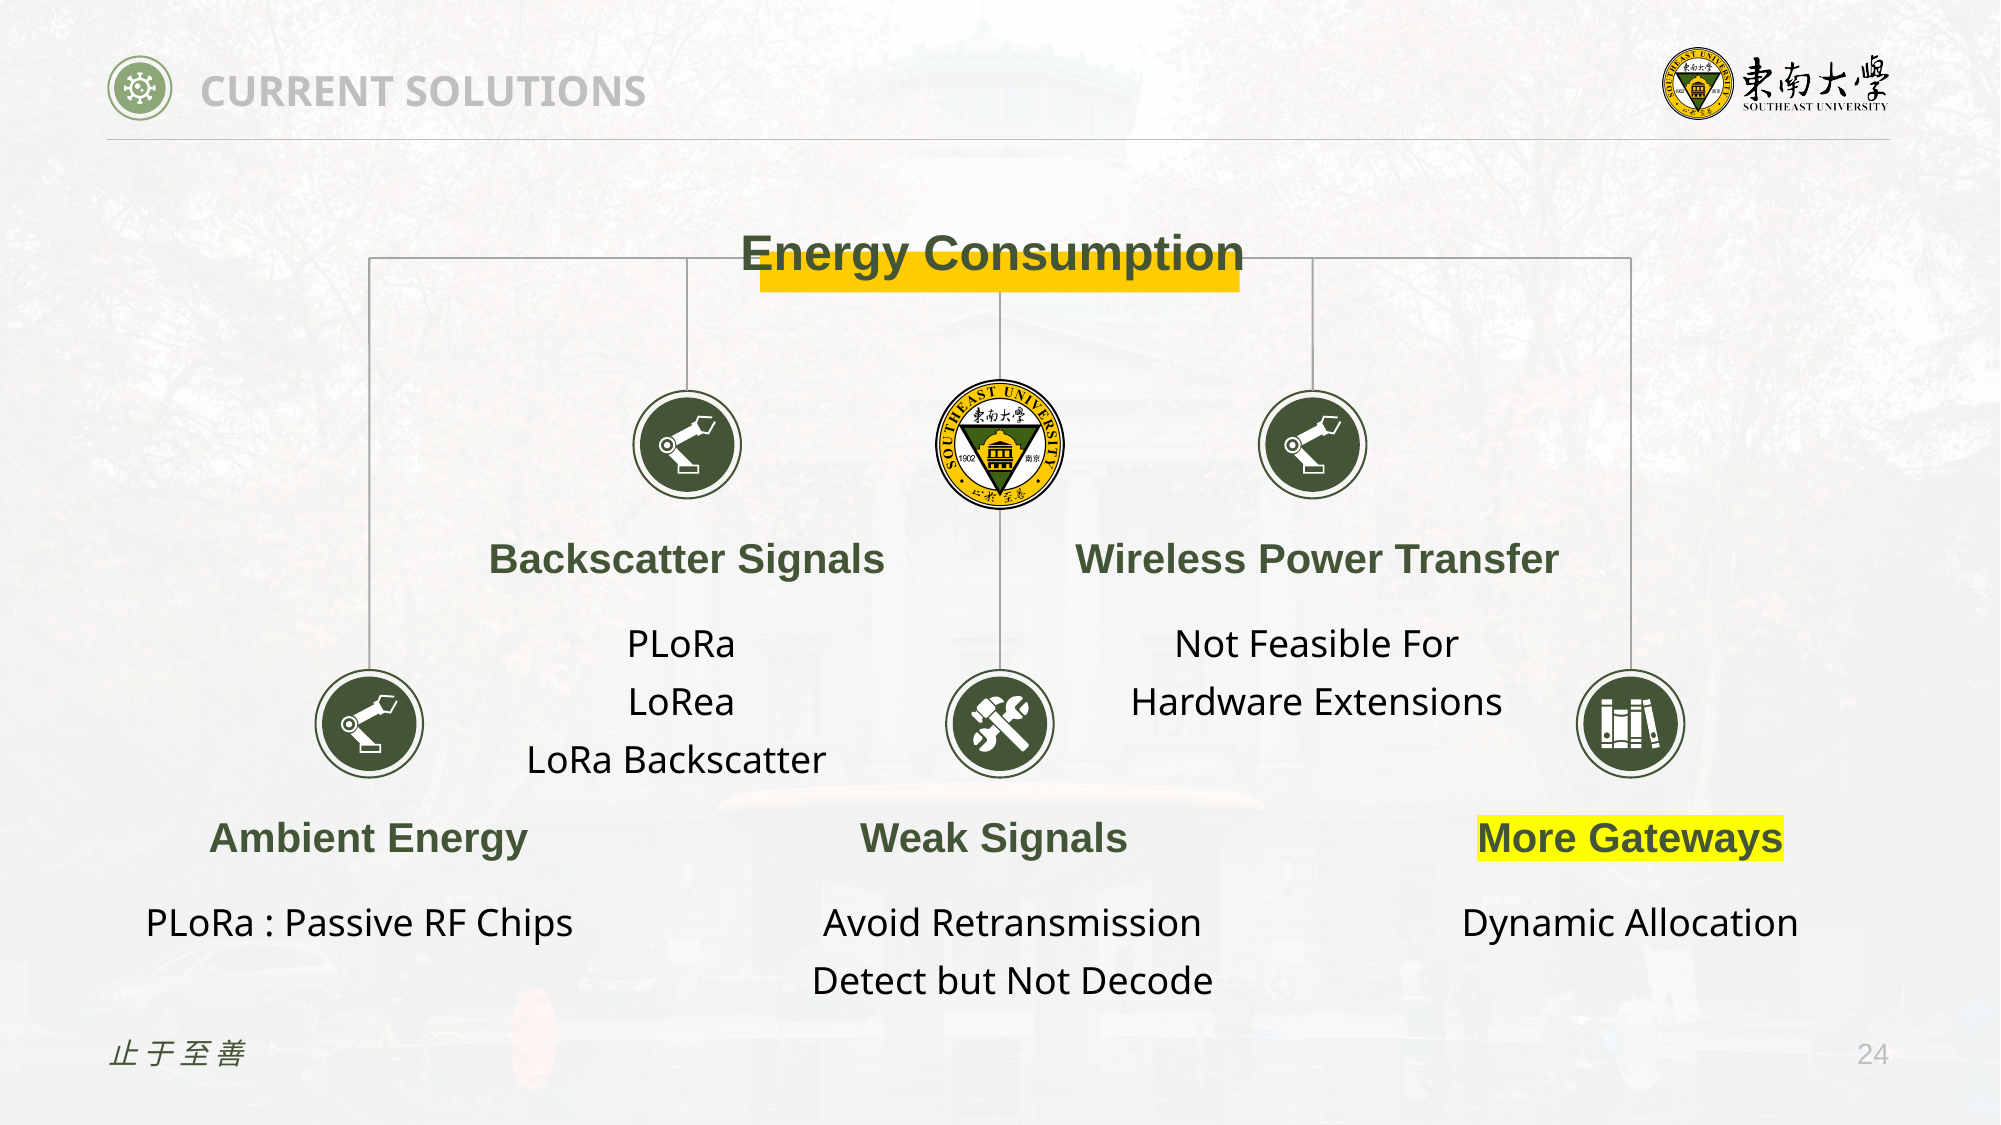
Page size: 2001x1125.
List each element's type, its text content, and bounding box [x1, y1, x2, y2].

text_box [946, 670, 1054, 778]
text_box Dynamic Allocation [1416, 877, 1845, 952]
text_box Energy Consumption [724, 213, 1276, 258]
text_box Energy Consumption [724, 259, 999, 289]
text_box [315, 670, 423, 778]
text_box PLoRa LoRea LoRa Backscatter [369, 598, 994, 789]
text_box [1258, 390, 1367, 499]
text_box PLoRa : Passive RF Chips [110, 877, 610, 952]
text_box Weak Signals [760, 803, 1240, 868]
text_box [1576, 670, 1685, 778]
picture [1662, 47, 1889, 120]
text_box Avoid Retransmission Detect but Not Decode [786, 877, 1240, 1010]
text_box More Gateways [1390, 803, 1871, 868]
list CURRENT SOLUTIONS [199, 56, 1663, 123]
text_box Energy Consumption [1001, 259, 1276, 289]
text_box [1001, 289, 1241, 293]
text_box Not Feasible For Hardware Extensions [1107, 598, 1527, 731]
picture [934, 379, 1065, 510]
text_box Backscatter Signals [447, 524, 928, 589]
text_box Wireless Power Transfer [1058, 524, 1577, 589]
slide_number 24 [1439, 1022, 1890, 1083]
text_box Ambient Energy [78, 803, 659, 868]
text_box [759, 289, 999, 293]
slide_number 止于至善 [108, 1022, 657, 1083]
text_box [633, 390, 741, 499]
